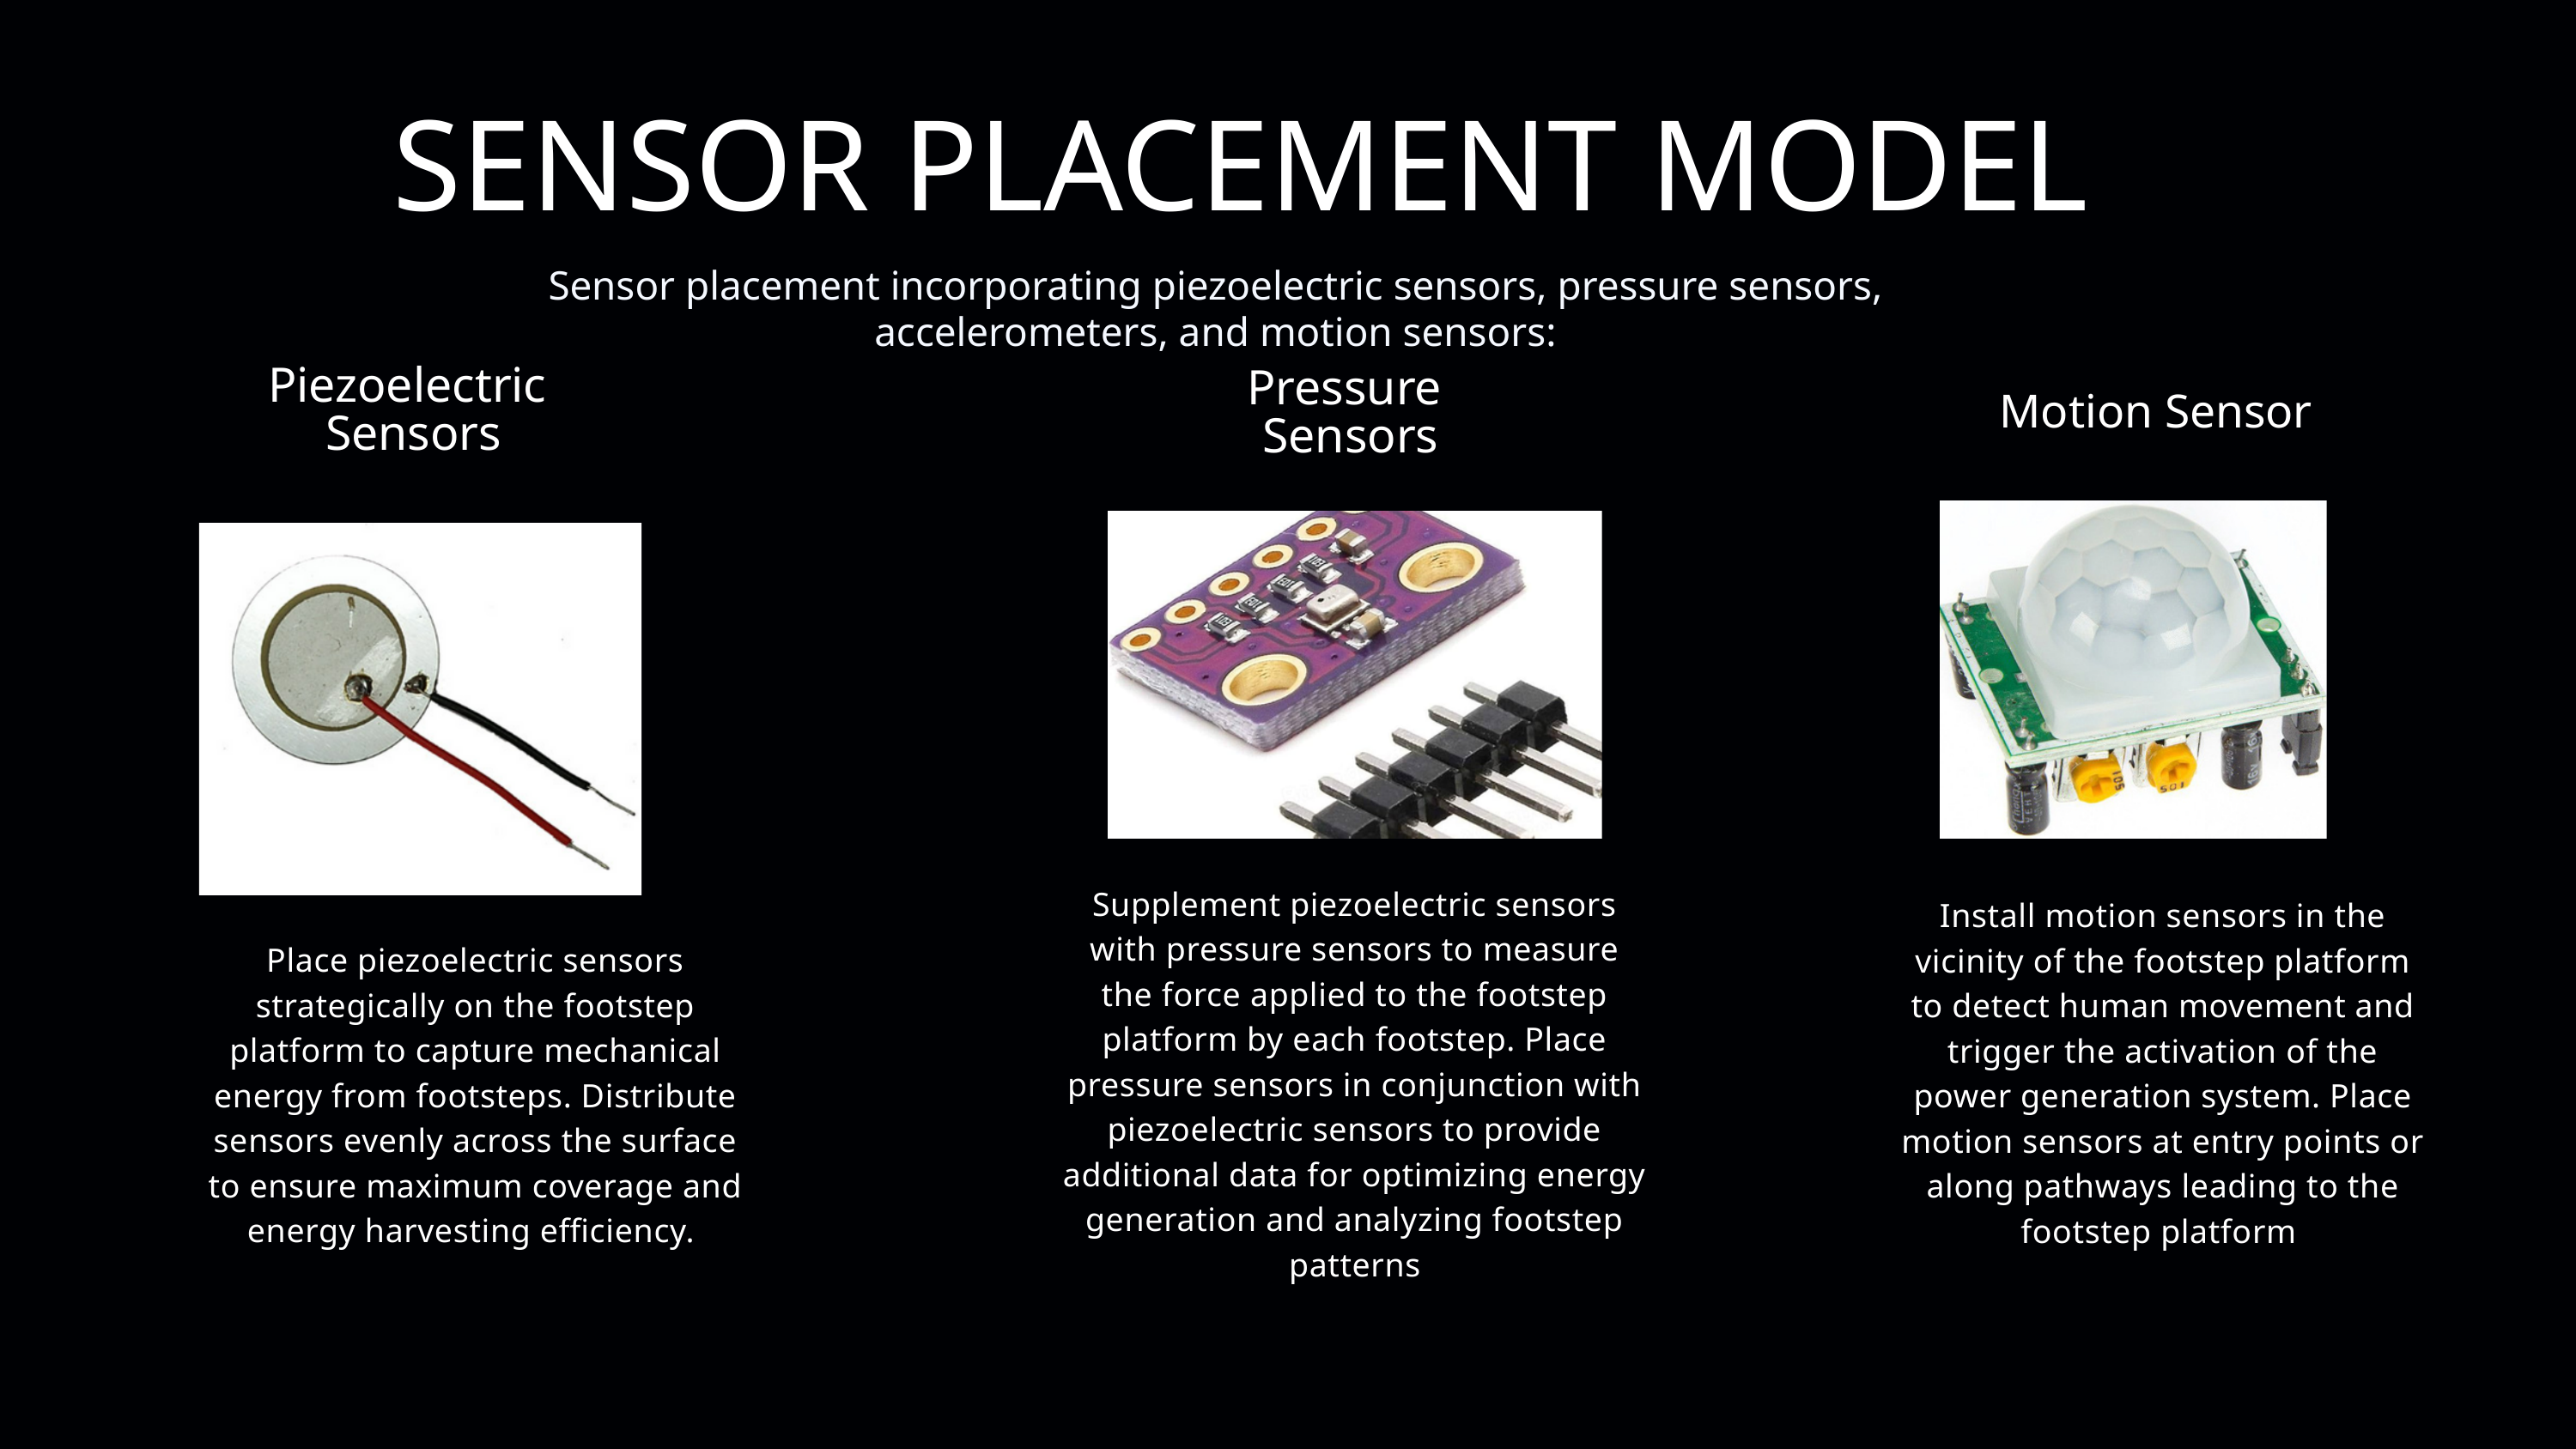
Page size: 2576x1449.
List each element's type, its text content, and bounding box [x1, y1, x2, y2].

text_box Piezoelectric Sensors [173, 388, 642, 460]
text_box Sensor placement incorporating piezoelectric sensors, pressure sensors, accelerometers, and motion sensors: [520, 261, 1911, 355]
text_box Place piezoelectric sensors strategically on the footstep platform to capture mechanical energy from footsteps. Distribute sensors evenly across the surface to ensure maximum coverage and energy harvesting efficiency. [198, 933, 753, 1250]
text_box Pressure Sensors [1215, 391, 1486, 463]
text_box Supplement piezoelectric sensors with pressure sensors to measure the force applied to the footstep platform by each footstep. Place pressure sensors in conjunction with piezoelectric sensors to provide additional data for optimizing energy generation and analyzing footstep patterns [1062, 877, 1648, 1283]
text_box [1940, 500, 2327, 839]
text_box [1108, 511, 1602, 839]
text_box SENSOR PLACEMENT MODEL [291, 116, 2223, 236]
text_box [198, 523, 642, 895]
text_box Install motion sensors in the vicinity of the footstep platform to detect human movement and trigger the activation of the power generation system. Place motion sensors at entry points or along pathways leading to the footstep platform [1895, 888, 2432, 1250]
text_box Motion Sensor [1940, 414, 2372, 438]
